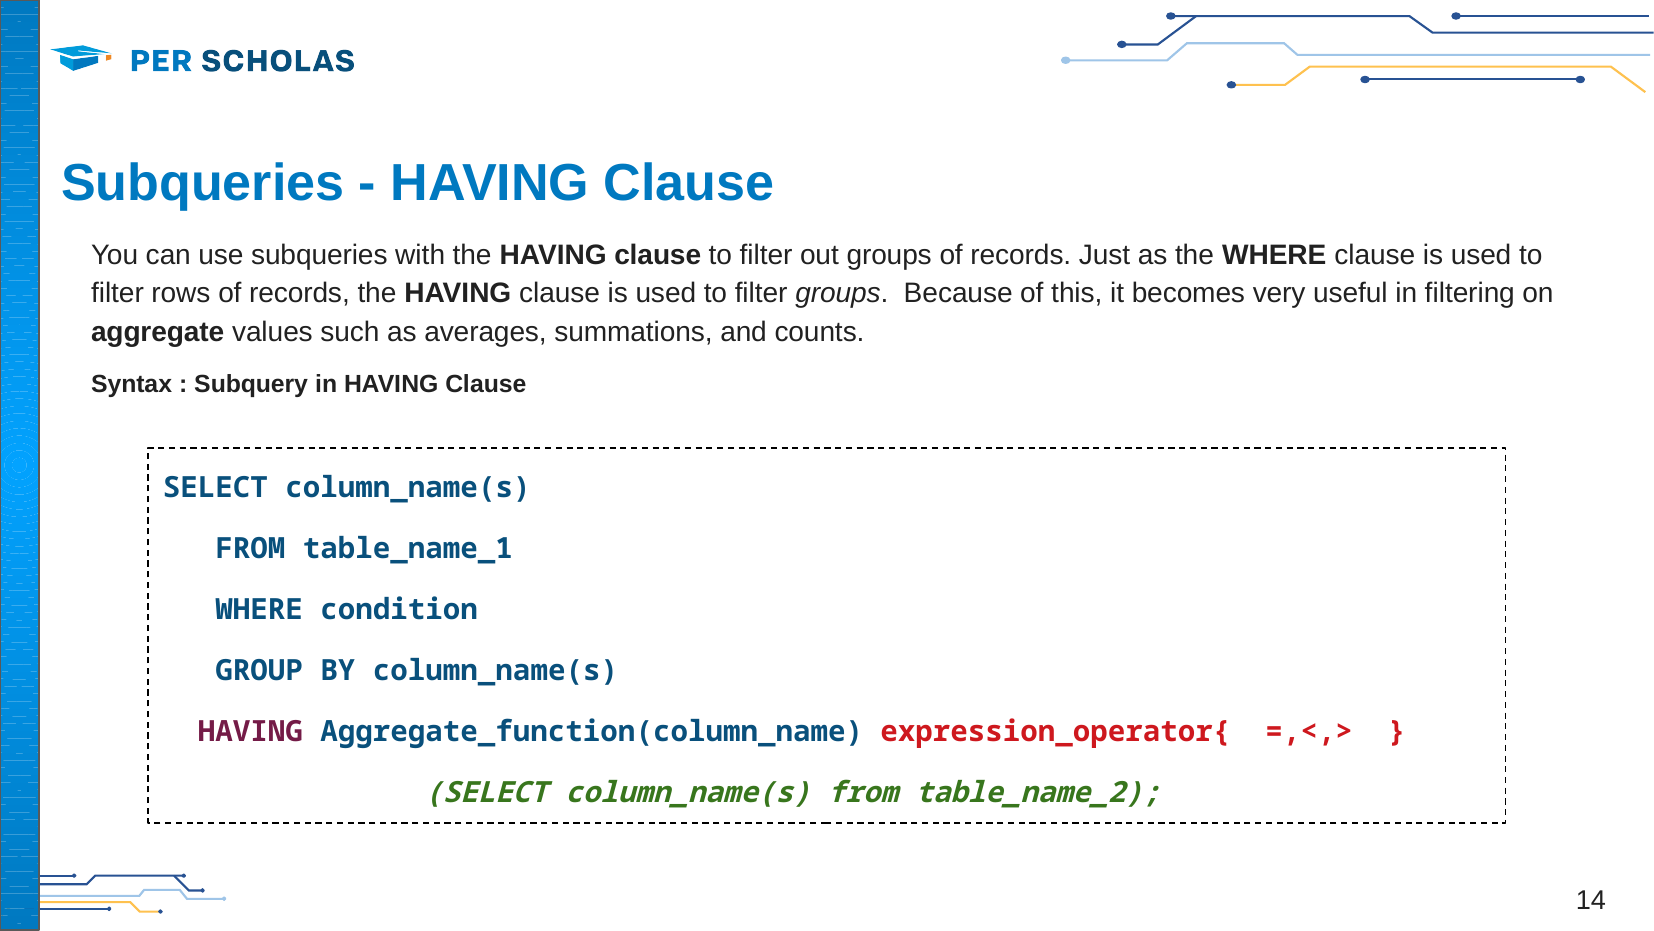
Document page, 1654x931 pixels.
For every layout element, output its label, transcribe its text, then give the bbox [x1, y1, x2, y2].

text_box SELECT column_name(s) FROM table_name_1 WHERE condition GROUP BY column_name(s) HAVING Aggregate_function(column_name) expression_operator{ =,<,> } (SELECT column_name(s) from table_name_2); [147, 447, 1506, 823]
text_box ‹#› [1395, 38, 1534, 164]
picture [40, 19, 374, 91]
title Subqueries - HAVING Clause [48, 132, 1545, 228]
list You can use subqueries with the HAVING clause to filter out groups of records. Just as the WHERE clause is used to filter rows of records, the HAVING clause is used to filter groups. Because of this, it becomes very useful in filtering on aggregate values such as averages, summations, and counts. Syntax : Subquery in HAVING Clause [78, 218, 1575, 411]
slide_number ‹#› [1538, 847, 1644, 921]
